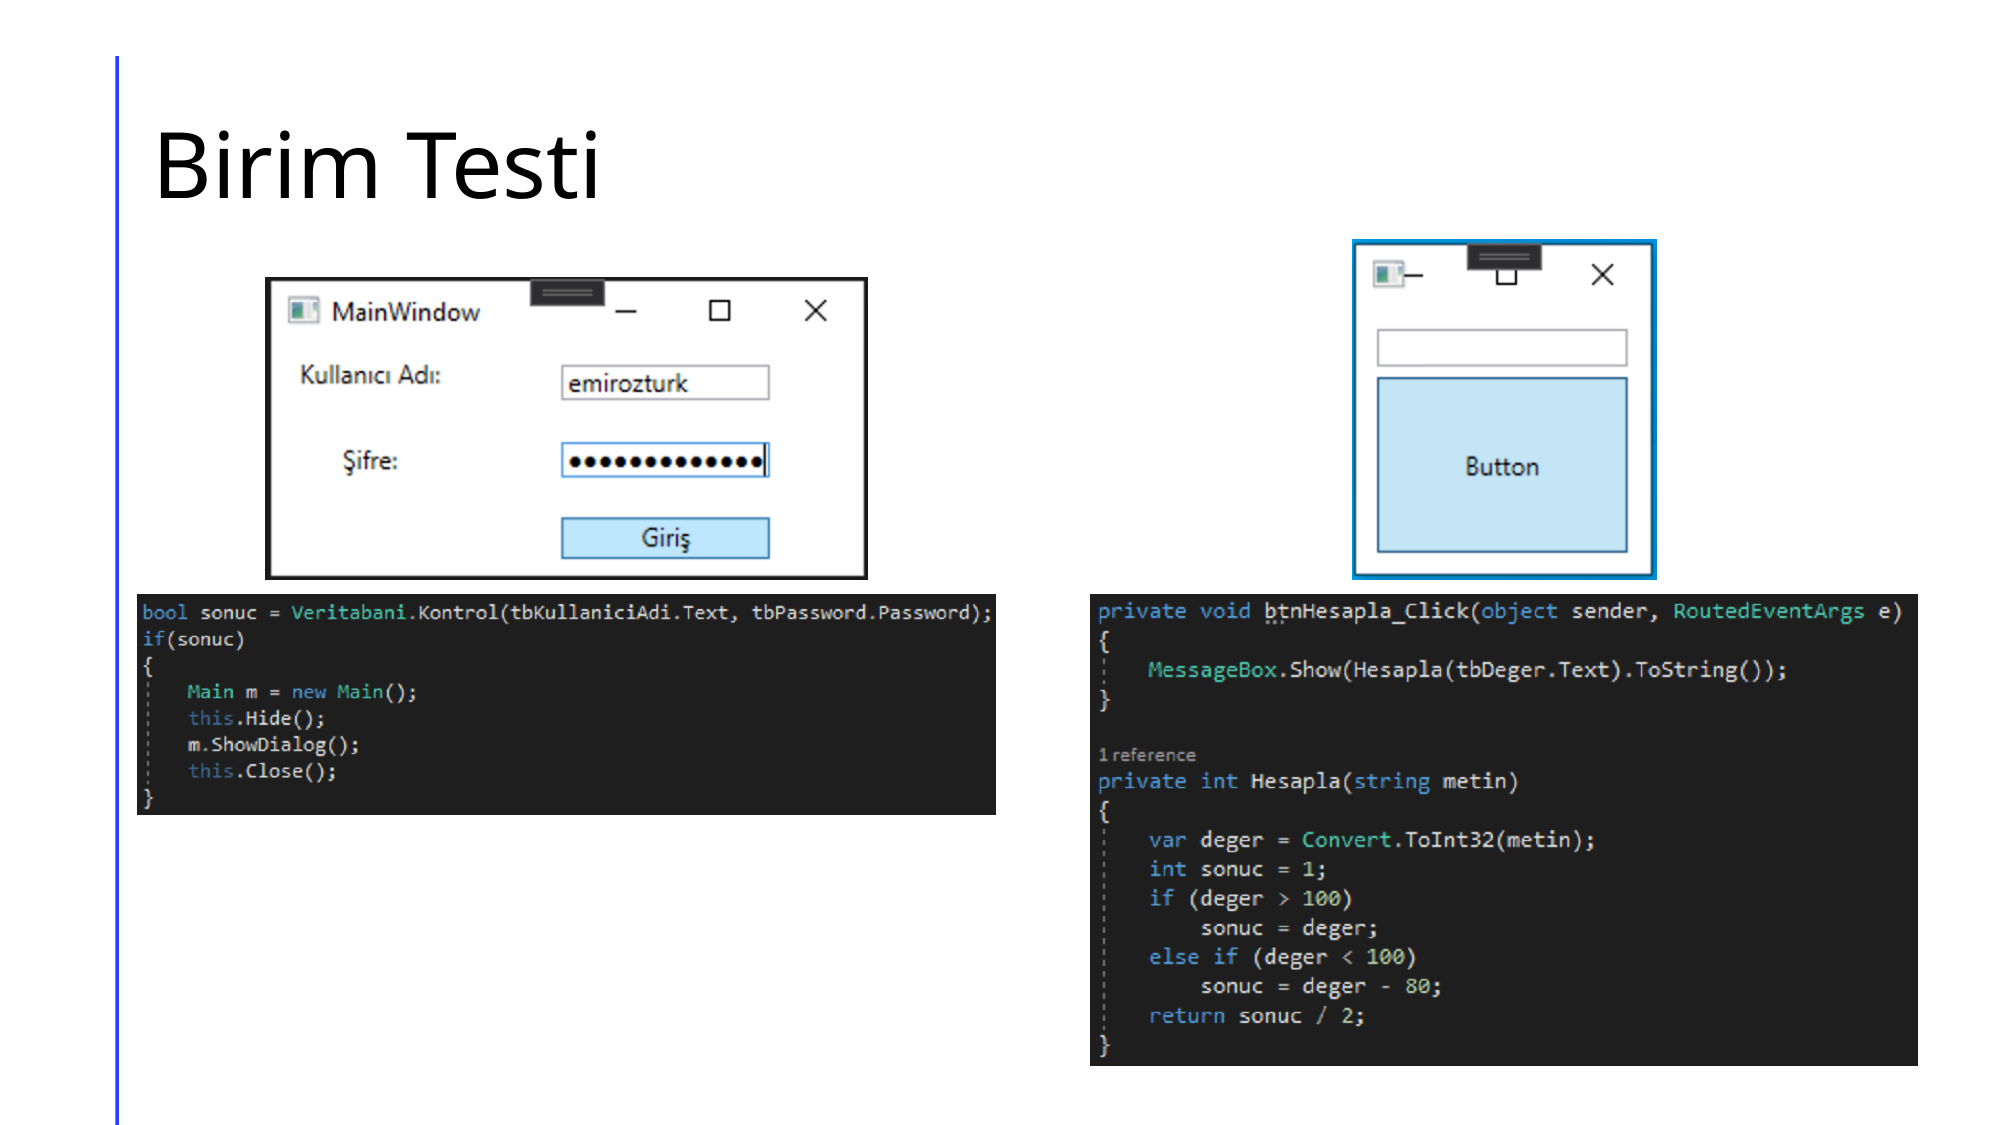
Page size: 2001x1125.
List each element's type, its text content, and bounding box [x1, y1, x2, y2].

picture [265, 277, 868, 580]
title Birim Testi [137, 59, 1863, 278]
picture [137, 594, 996, 815]
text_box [1352, 239, 1657, 580]
picture [1090, 594, 1918, 1066]
